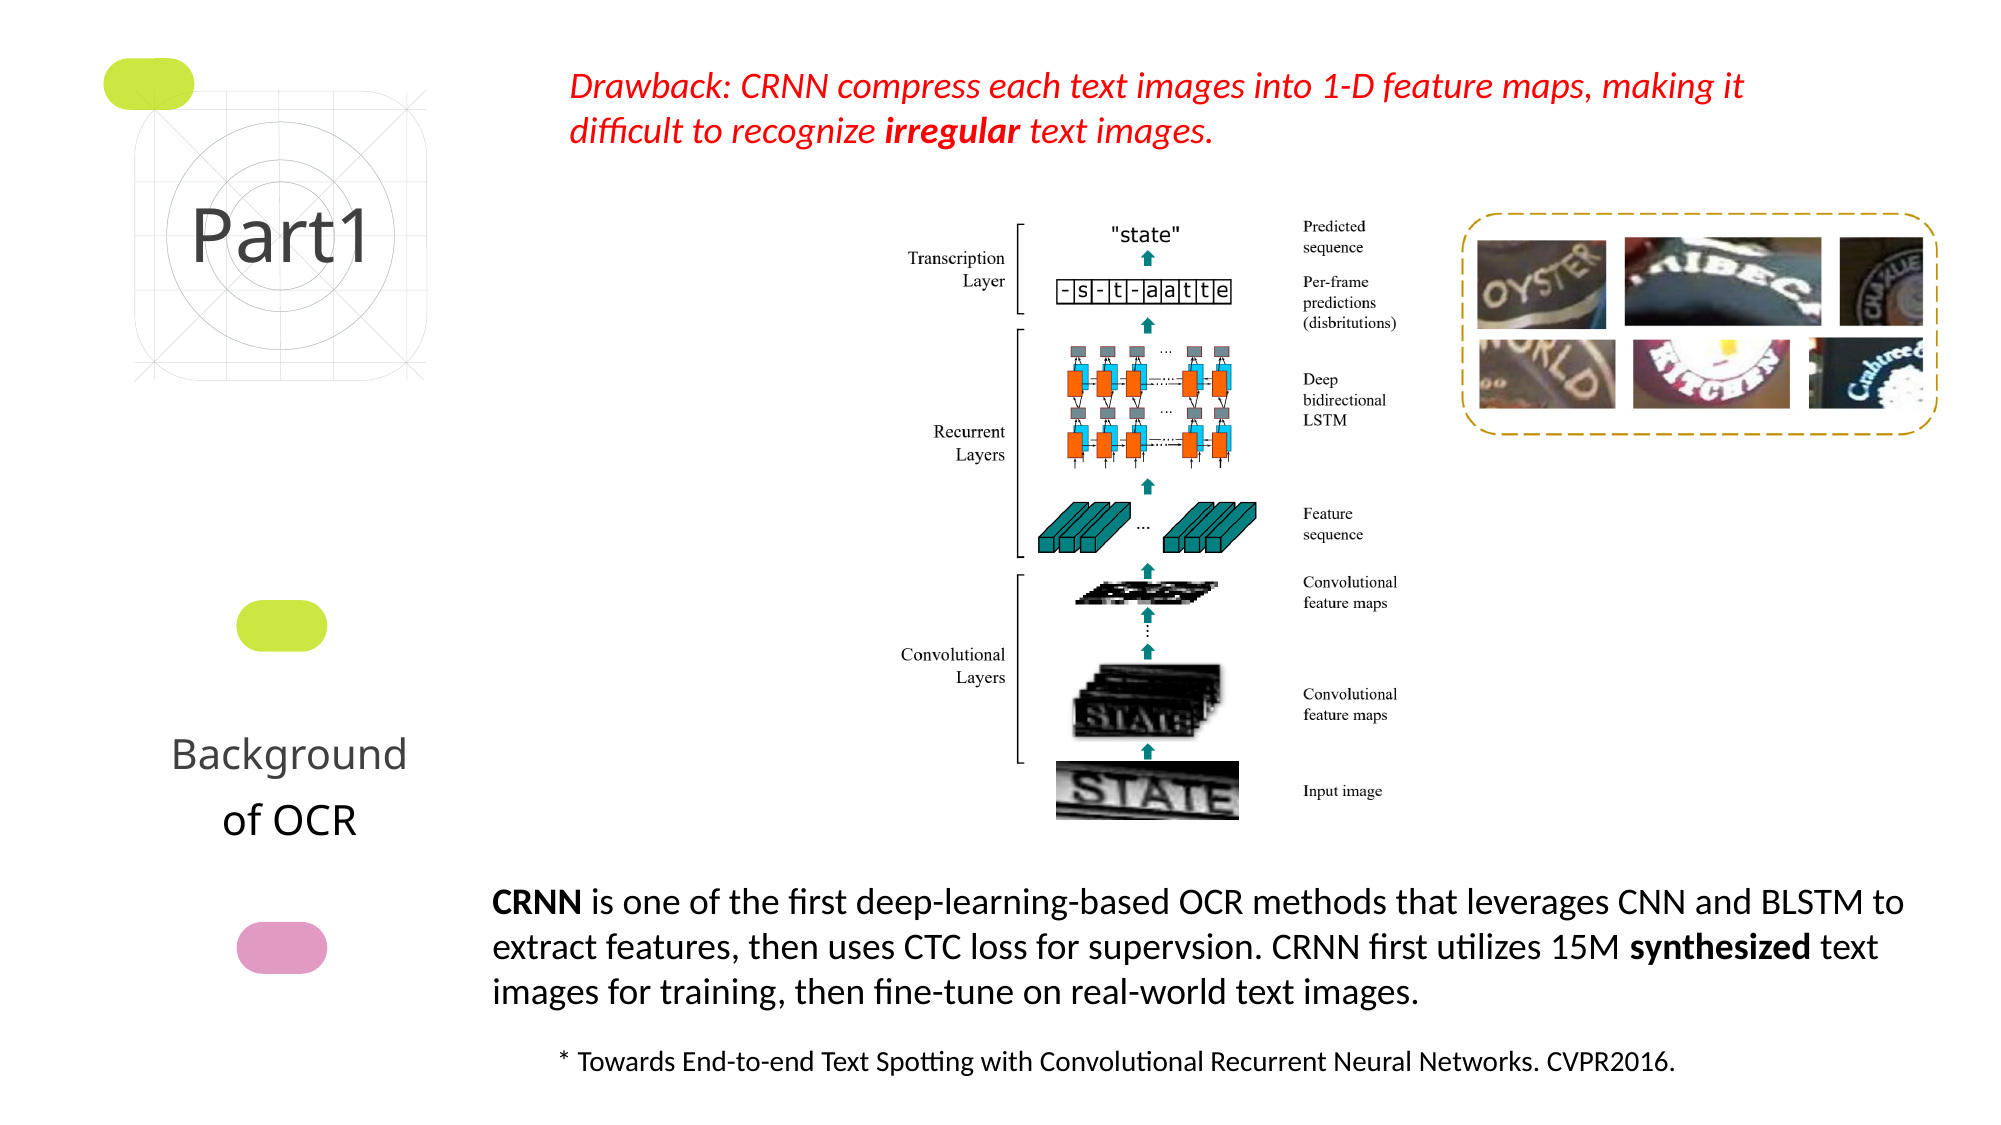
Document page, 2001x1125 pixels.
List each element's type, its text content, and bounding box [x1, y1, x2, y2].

text_box Drawback: CRNN compress each text images into 1-D feature maps, making it difficult to recognize irregular text images. [554, 54, 1805, 159]
picture [892, 205, 1435, 825]
text_box [103, 58, 195, 110]
picture [1454, 205, 1942, 448]
text_box * Towards End-to-end Text Spotting with Convolutional Recurrent Neural Networks. CVPR2016. [542, 1034, 1693, 1085]
text_box CRNN is one of the first deep-learning-based OCR methods that leverages CNN and BLSTM to extract features, then uses CTC loss for supervsion. CRNN first utilizes 15M synthesized text images for training, then fine-tune on real-world text images. [477, 869, 1963, 1020]
text_box Background of OCR [152, 726, 427, 852]
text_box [132, 89, 427, 382]
text_box [236, 600, 328, 652]
text_box [236, 921, 328, 974]
